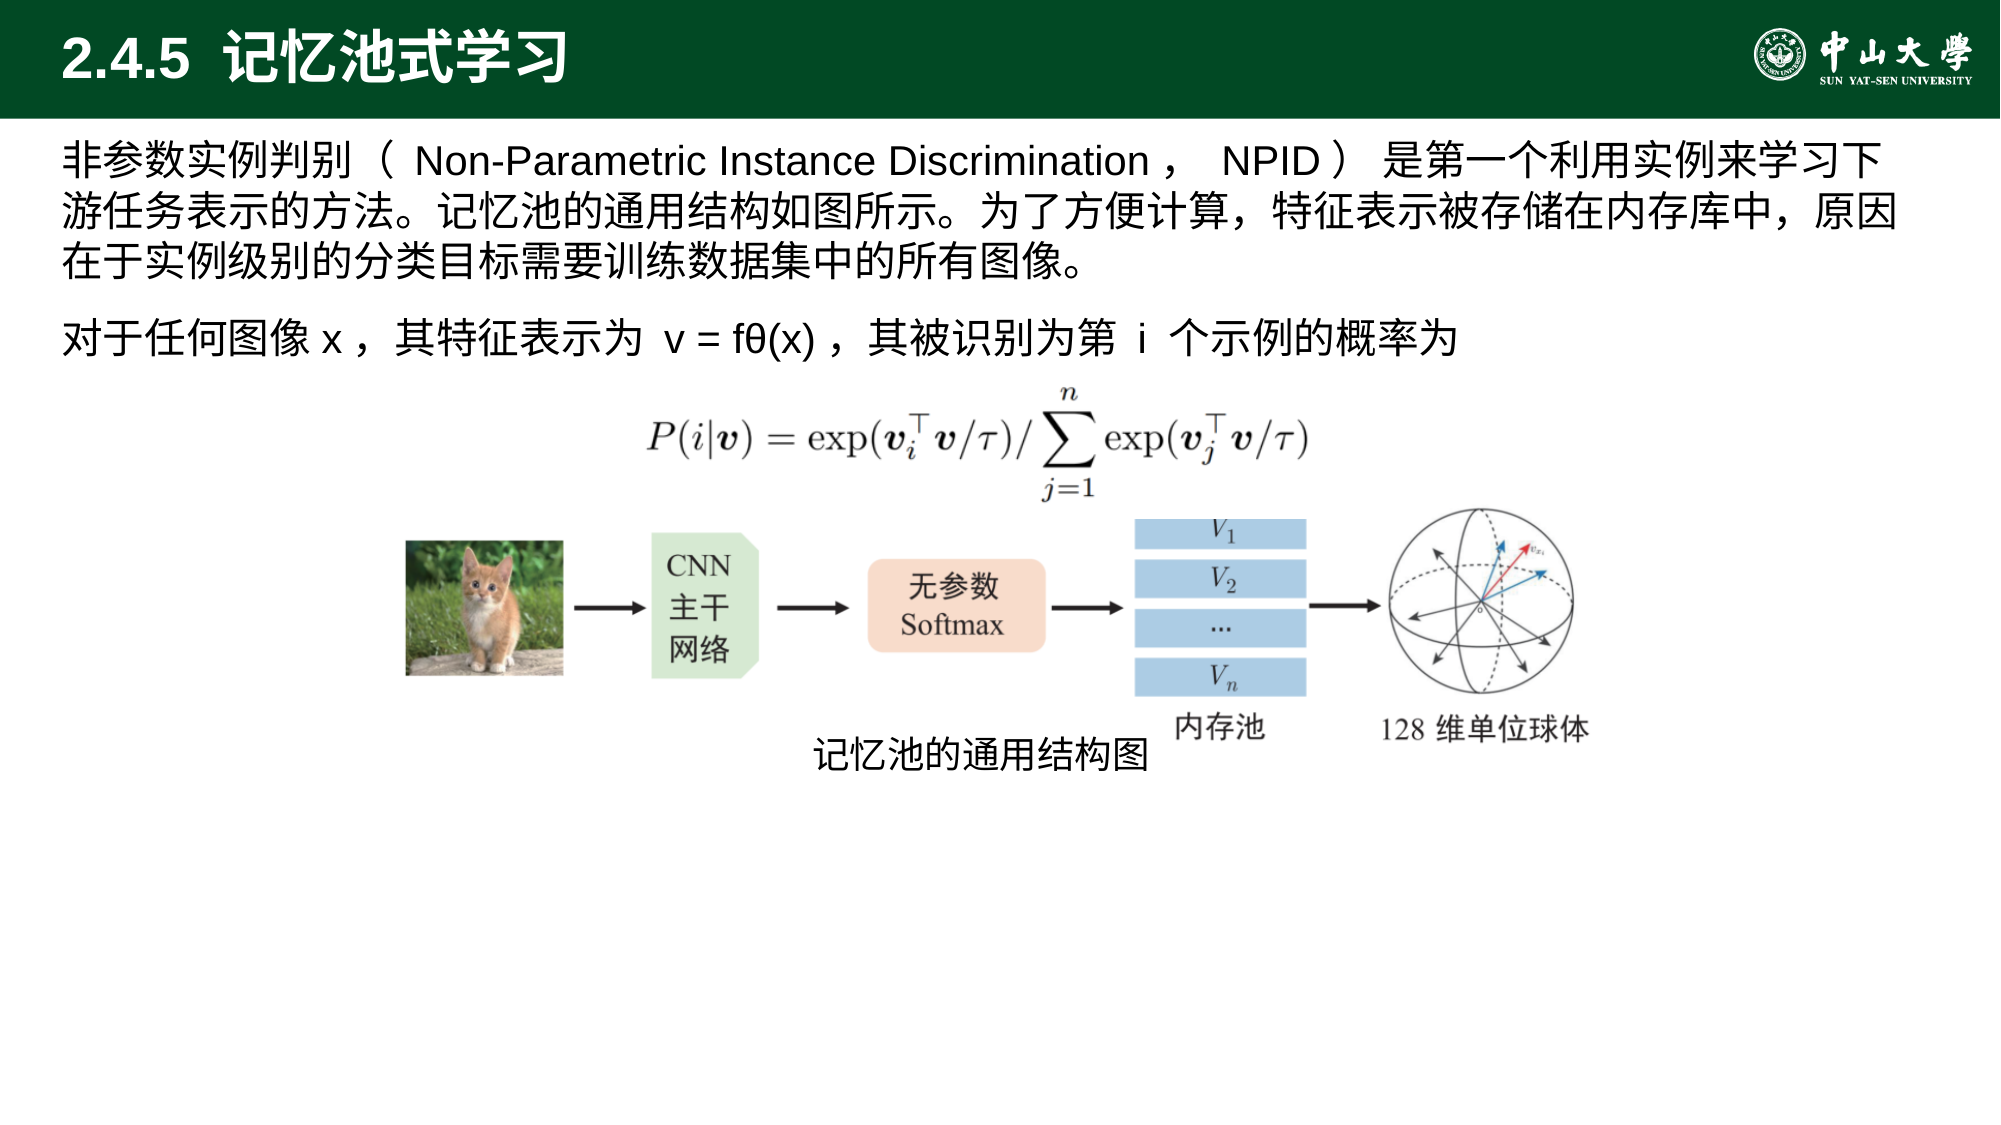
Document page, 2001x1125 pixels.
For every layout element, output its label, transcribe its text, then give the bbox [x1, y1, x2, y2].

text_box 对于任何图像x，其特征表示为 v = fθ(x)，其被识别为第 i 个示例的概率为 [46, 304, 1723, 369]
picture [1740, 11, 2000, 107]
text_box 记忆池的通用结构图 [797, 724, 1798, 784]
picture [373, 367, 1608, 762]
text_box 非参数实例判别（ Non-Parametric Instance Discrimination， NPID） 是第一个利用实例来学习下游任务表示的方法。记忆池的通用结构如图所示。为了方便计算，特征表示被存储在内存库中，原因在于实例级别的分类目标需要训练数据集中的所有图像。 [46, 126, 1936, 292]
title 2.4.5 记忆池式学习 [46, 0, 1723, 119]
